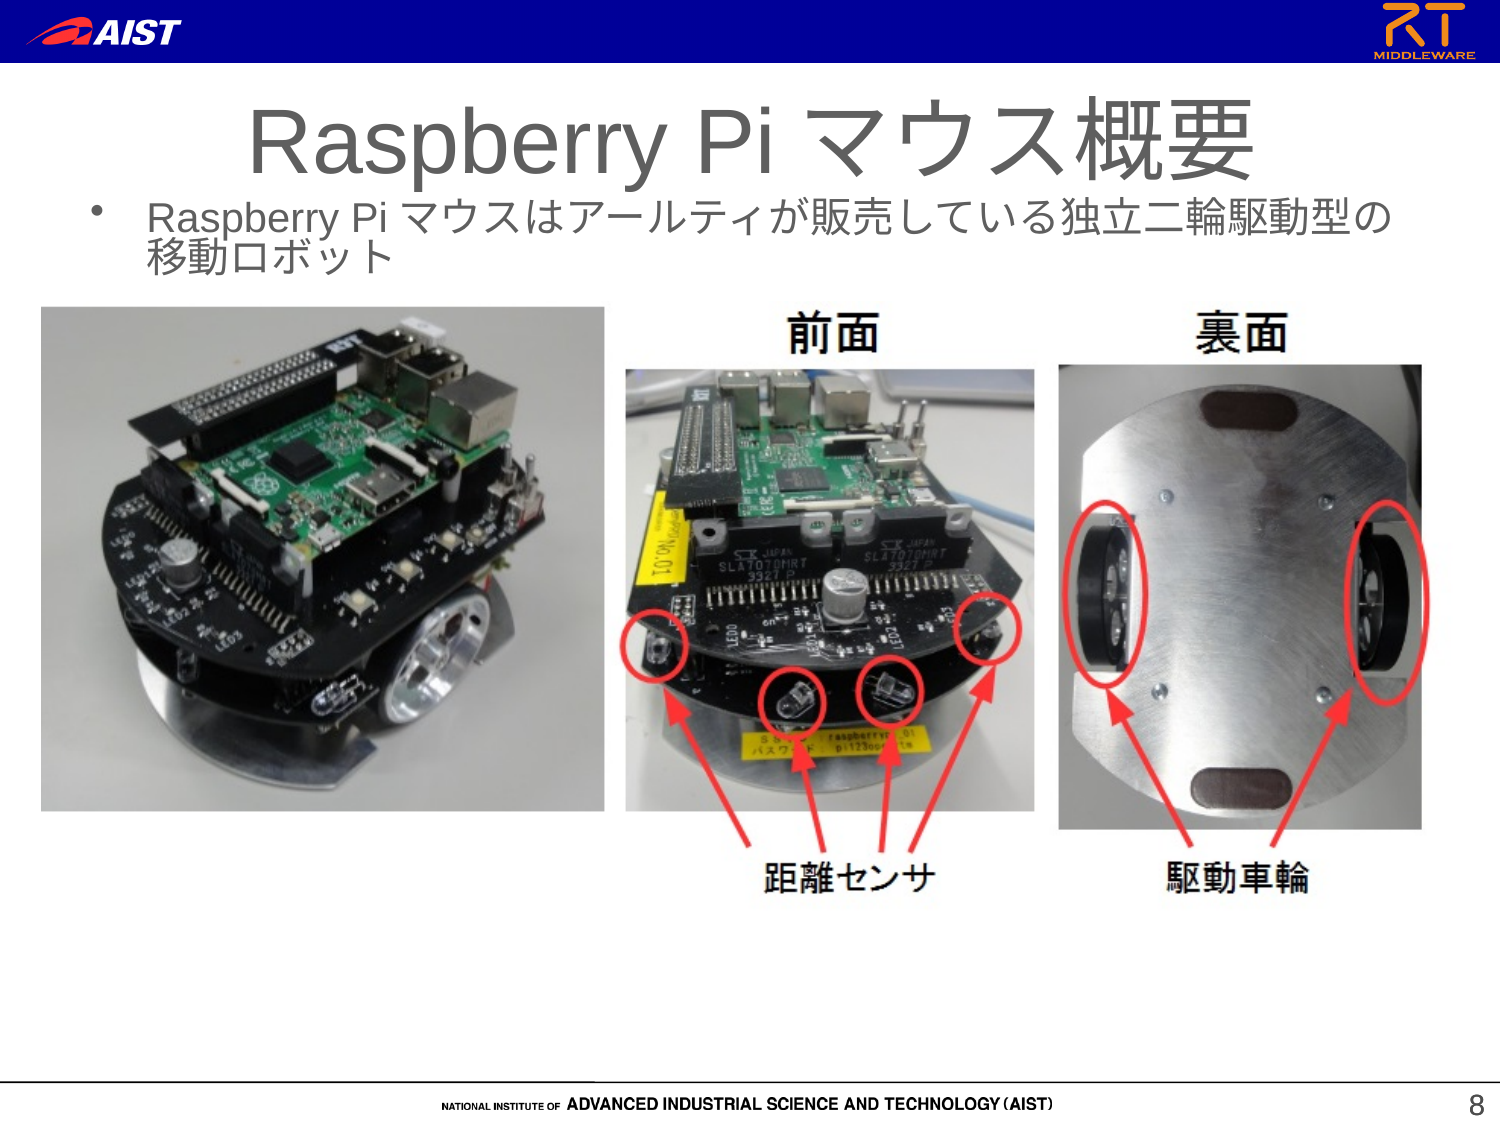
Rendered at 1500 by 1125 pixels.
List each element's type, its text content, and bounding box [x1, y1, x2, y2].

text_box 8 [1149, 1078, 1500, 1125]
picture [0, 0, 1500, 63]
picture [41, 300, 1500, 915]
text_box Raspberry Piマウスはアールティが販売している独立二輪駆動型の移動ロボット [75, 193, 1415, 299]
picture [442, 1097, 1052, 1110]
title Raspberry Piマウス概要 [29, 66, 1474, 208]
